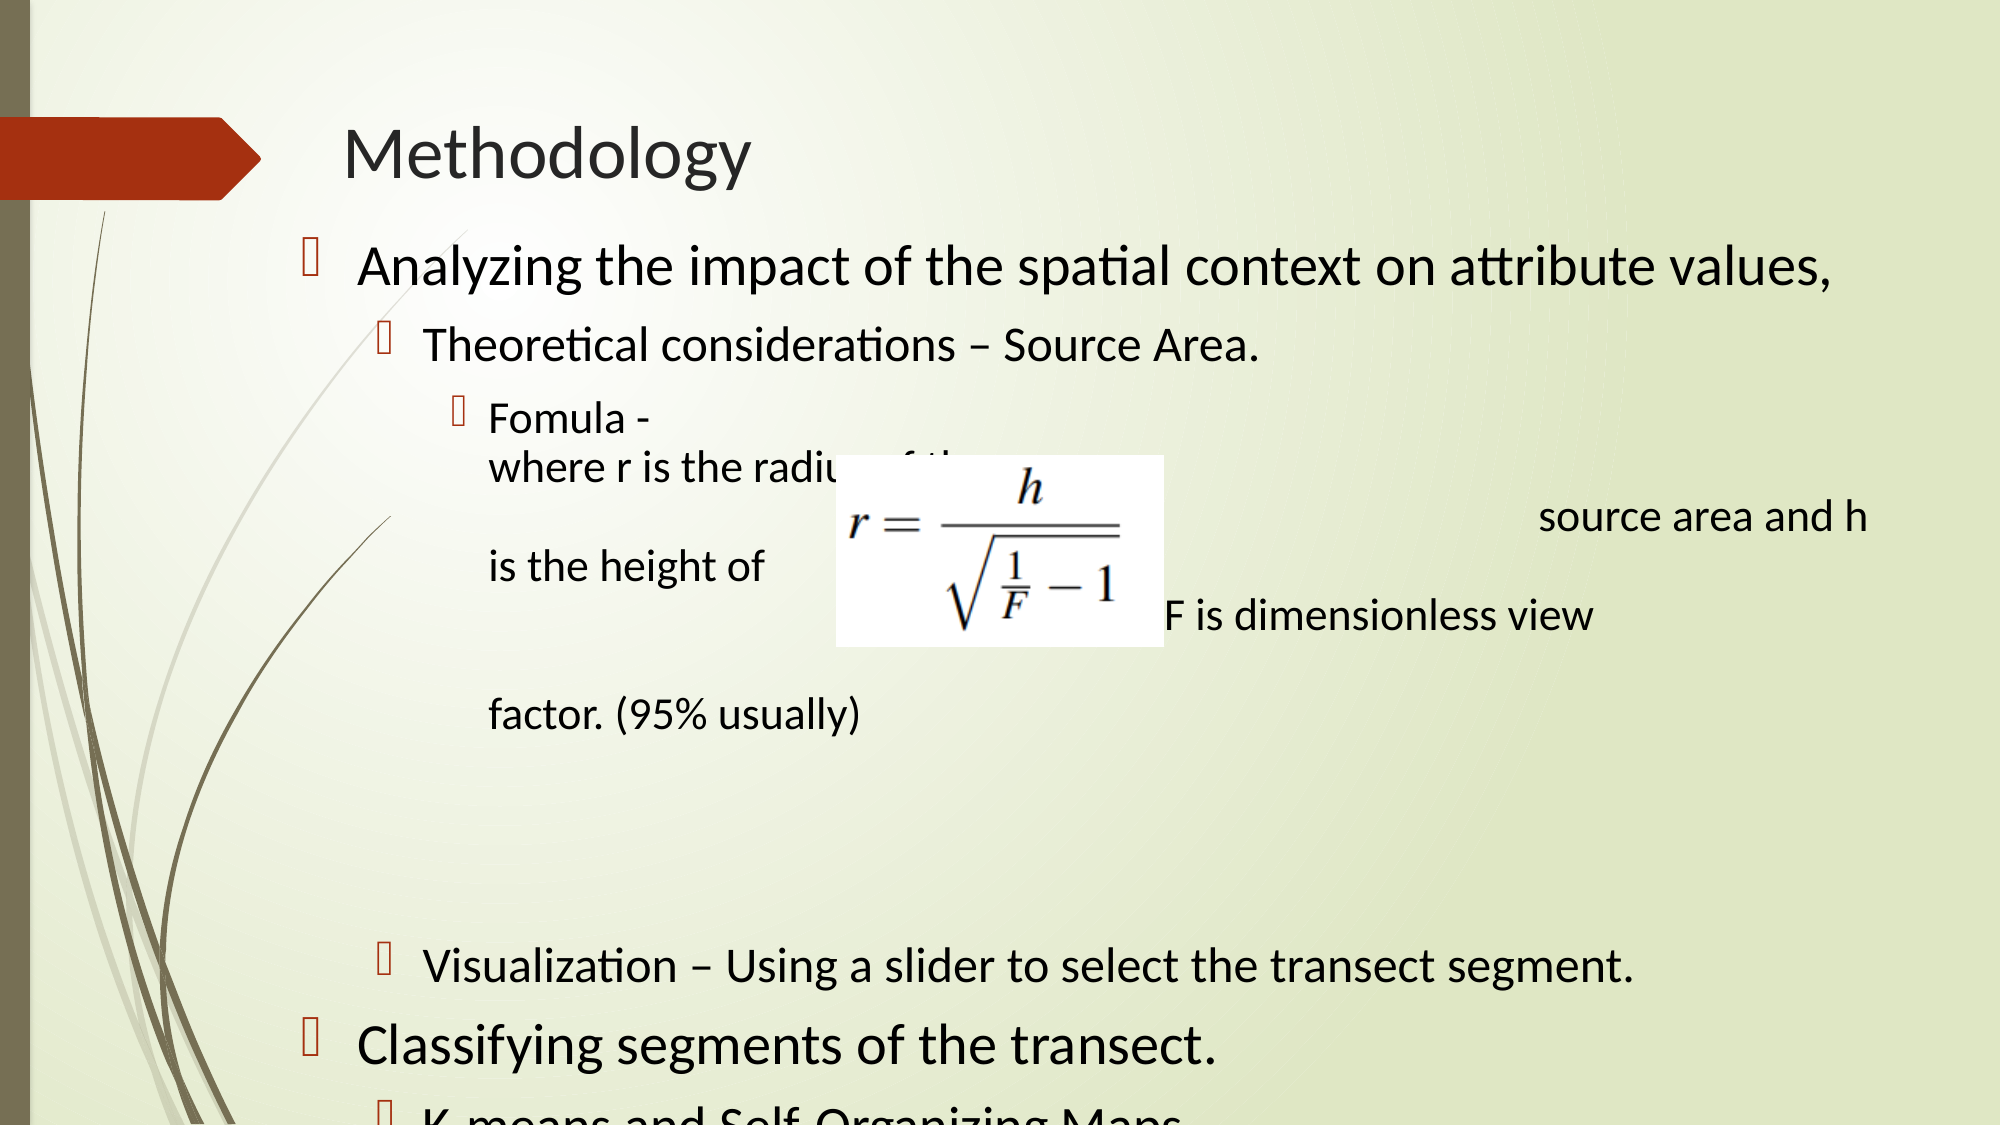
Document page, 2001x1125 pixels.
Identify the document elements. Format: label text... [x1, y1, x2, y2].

title Methodology [327, 96, 1790, 218]
list Analyzing the impact of the spatial context on attribute values, Theoretical considerations – Source Area. Fomula - where r is the radius of the source area and h is the height of radiometer, F is dimensionless view factor. (95% usually) Visualization – Using a slider to select the transect segment. Classifying segments of the transect. K-means and Self-Organizing Maps. [285, 227, 1910, 1094]
picture [836, 455, 1164, 647]
